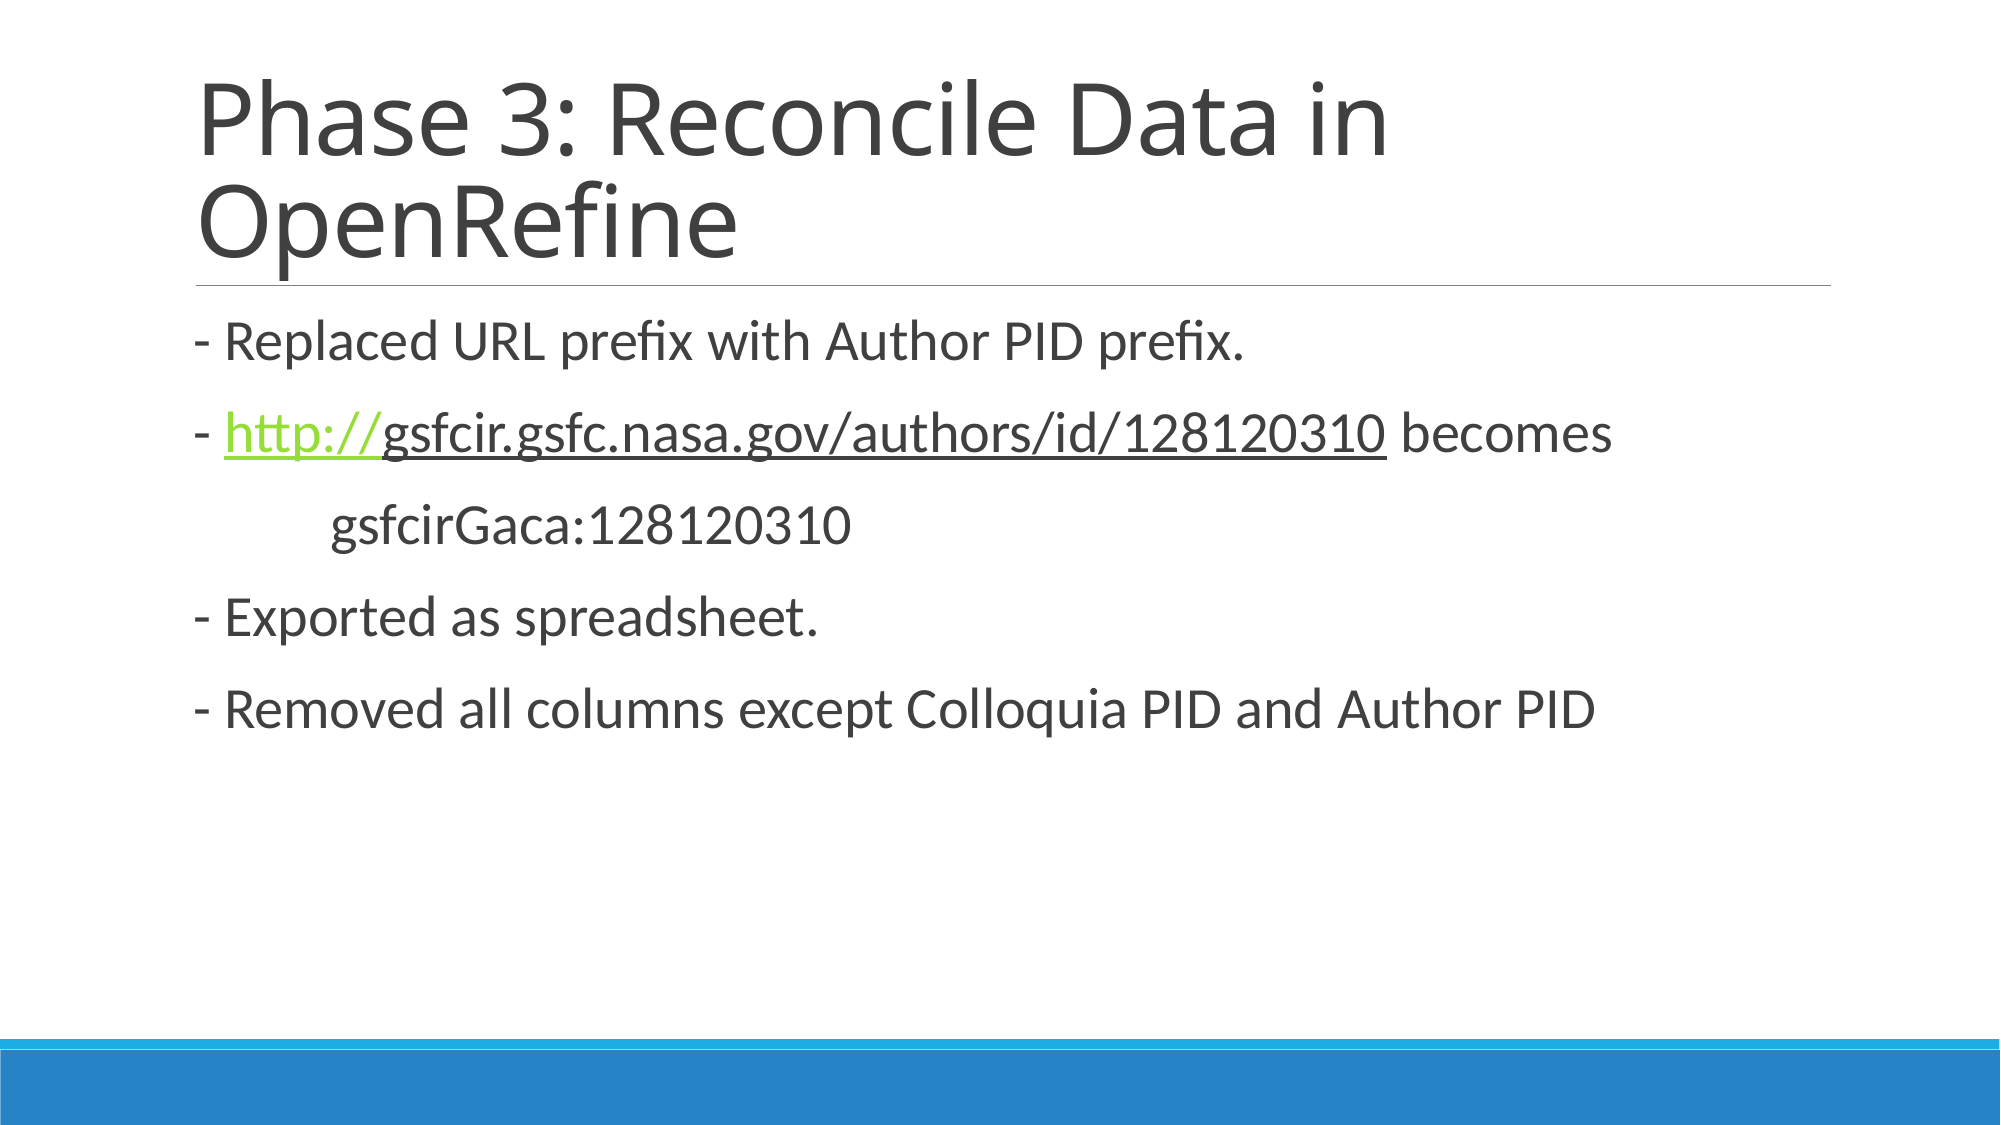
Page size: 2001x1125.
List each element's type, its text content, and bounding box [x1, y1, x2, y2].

list - Replaced URL prefix with Author PID prefix. - http://gsfcir.gsfc.nasa.gov/authors/id/128120310 becomes gsfcirGaca:128120310 - Exported as spreadsheet. - Removed all columns except Colloquia PID and Author PID [180, 302, 1830, 963]
title Phase 3: Reconcile Data in OpenRefine [180, 47, 1830, 285]
